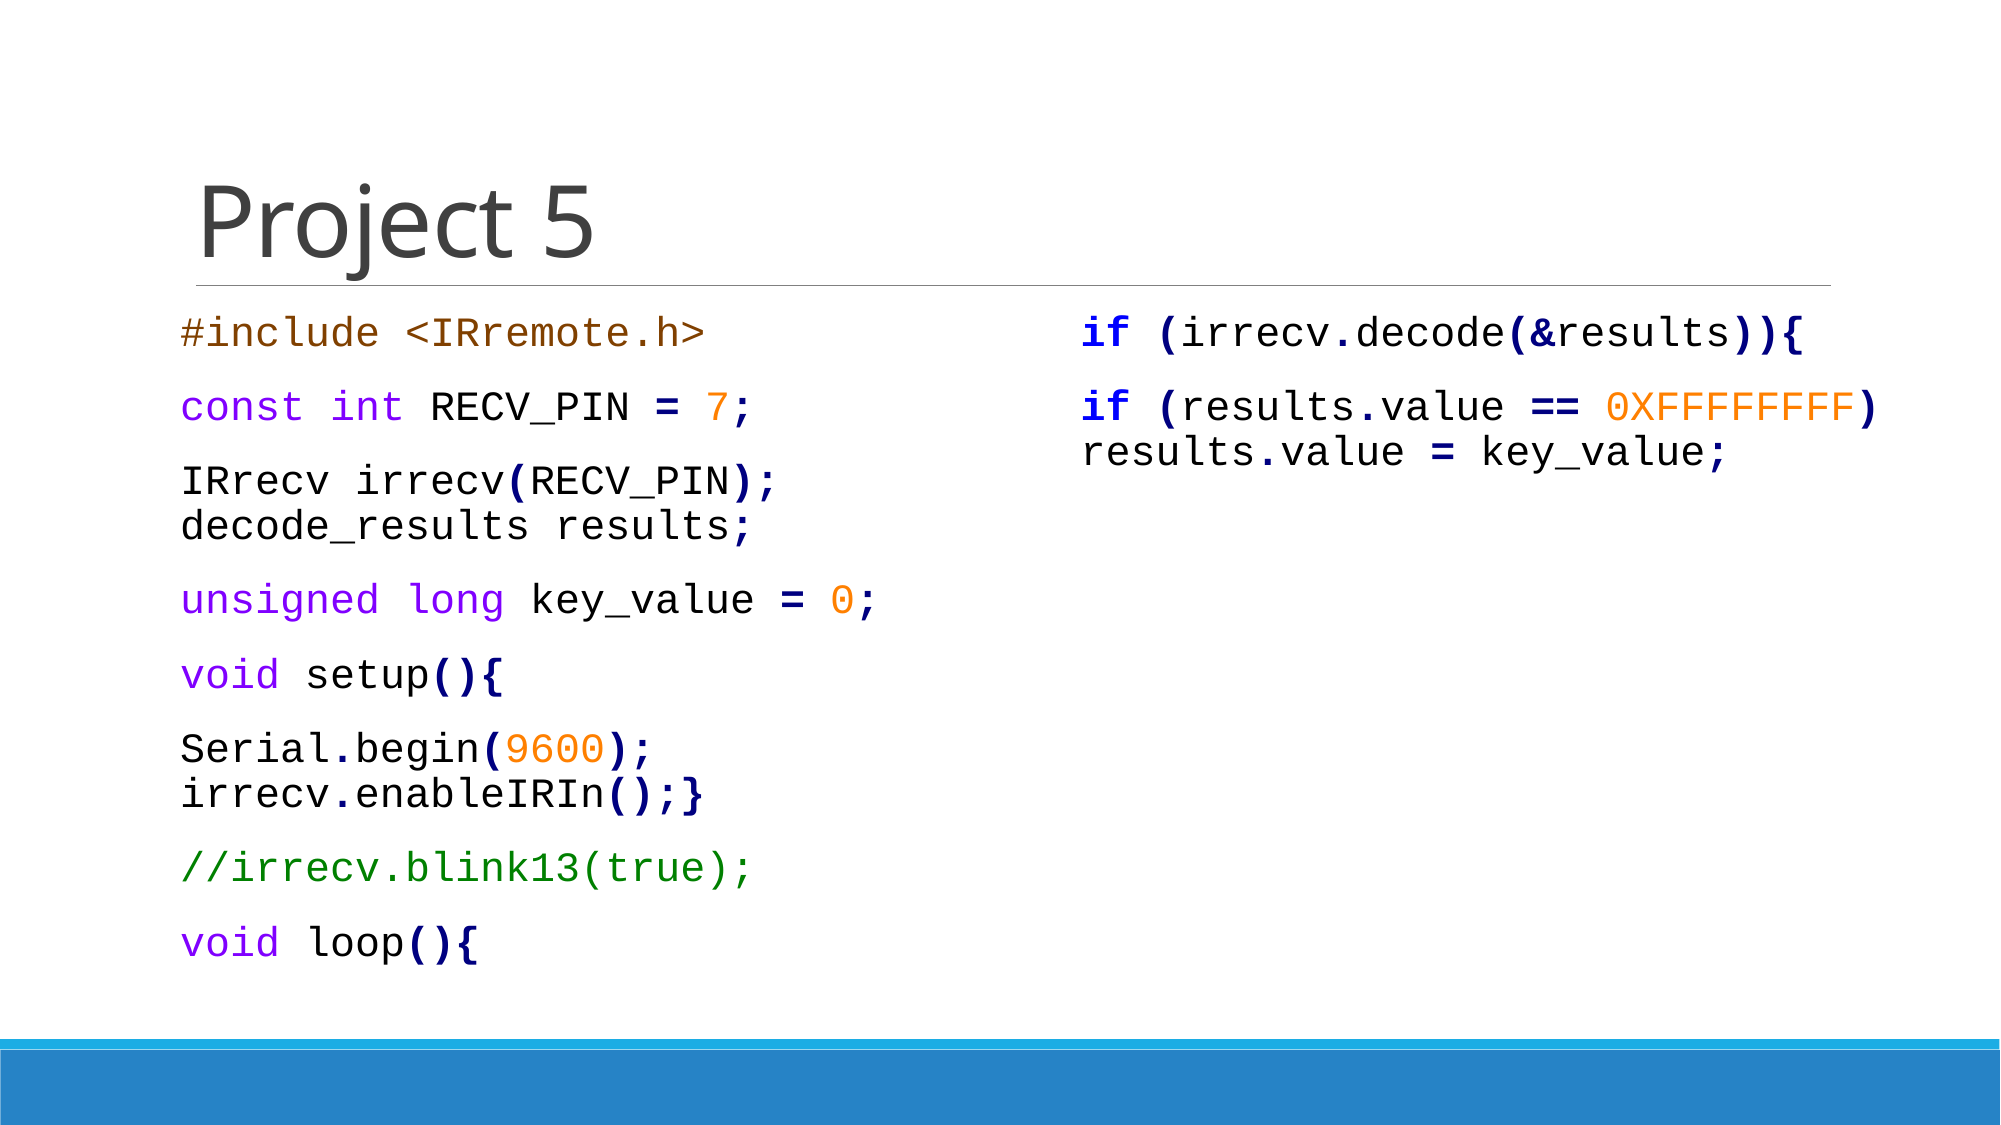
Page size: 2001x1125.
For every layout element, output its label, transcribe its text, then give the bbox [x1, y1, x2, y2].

title Project 5 [180, 47, 1830, 285]
list #include <IRremote.h> const int RECV_PIN = 7; IRrecv irrecv(RECV_PIN); decode_results results; unsigned long key_value = 0; void setup(){ Serial.begin(9600); irrecv.enableIRIn();} //irrecv.blink13(true); void loop(){ if (irrecv.decode(&results)){ if (results.value == 0XFFFFFFFF) results.value = key_value; [180, 302, 1982, 1025]
